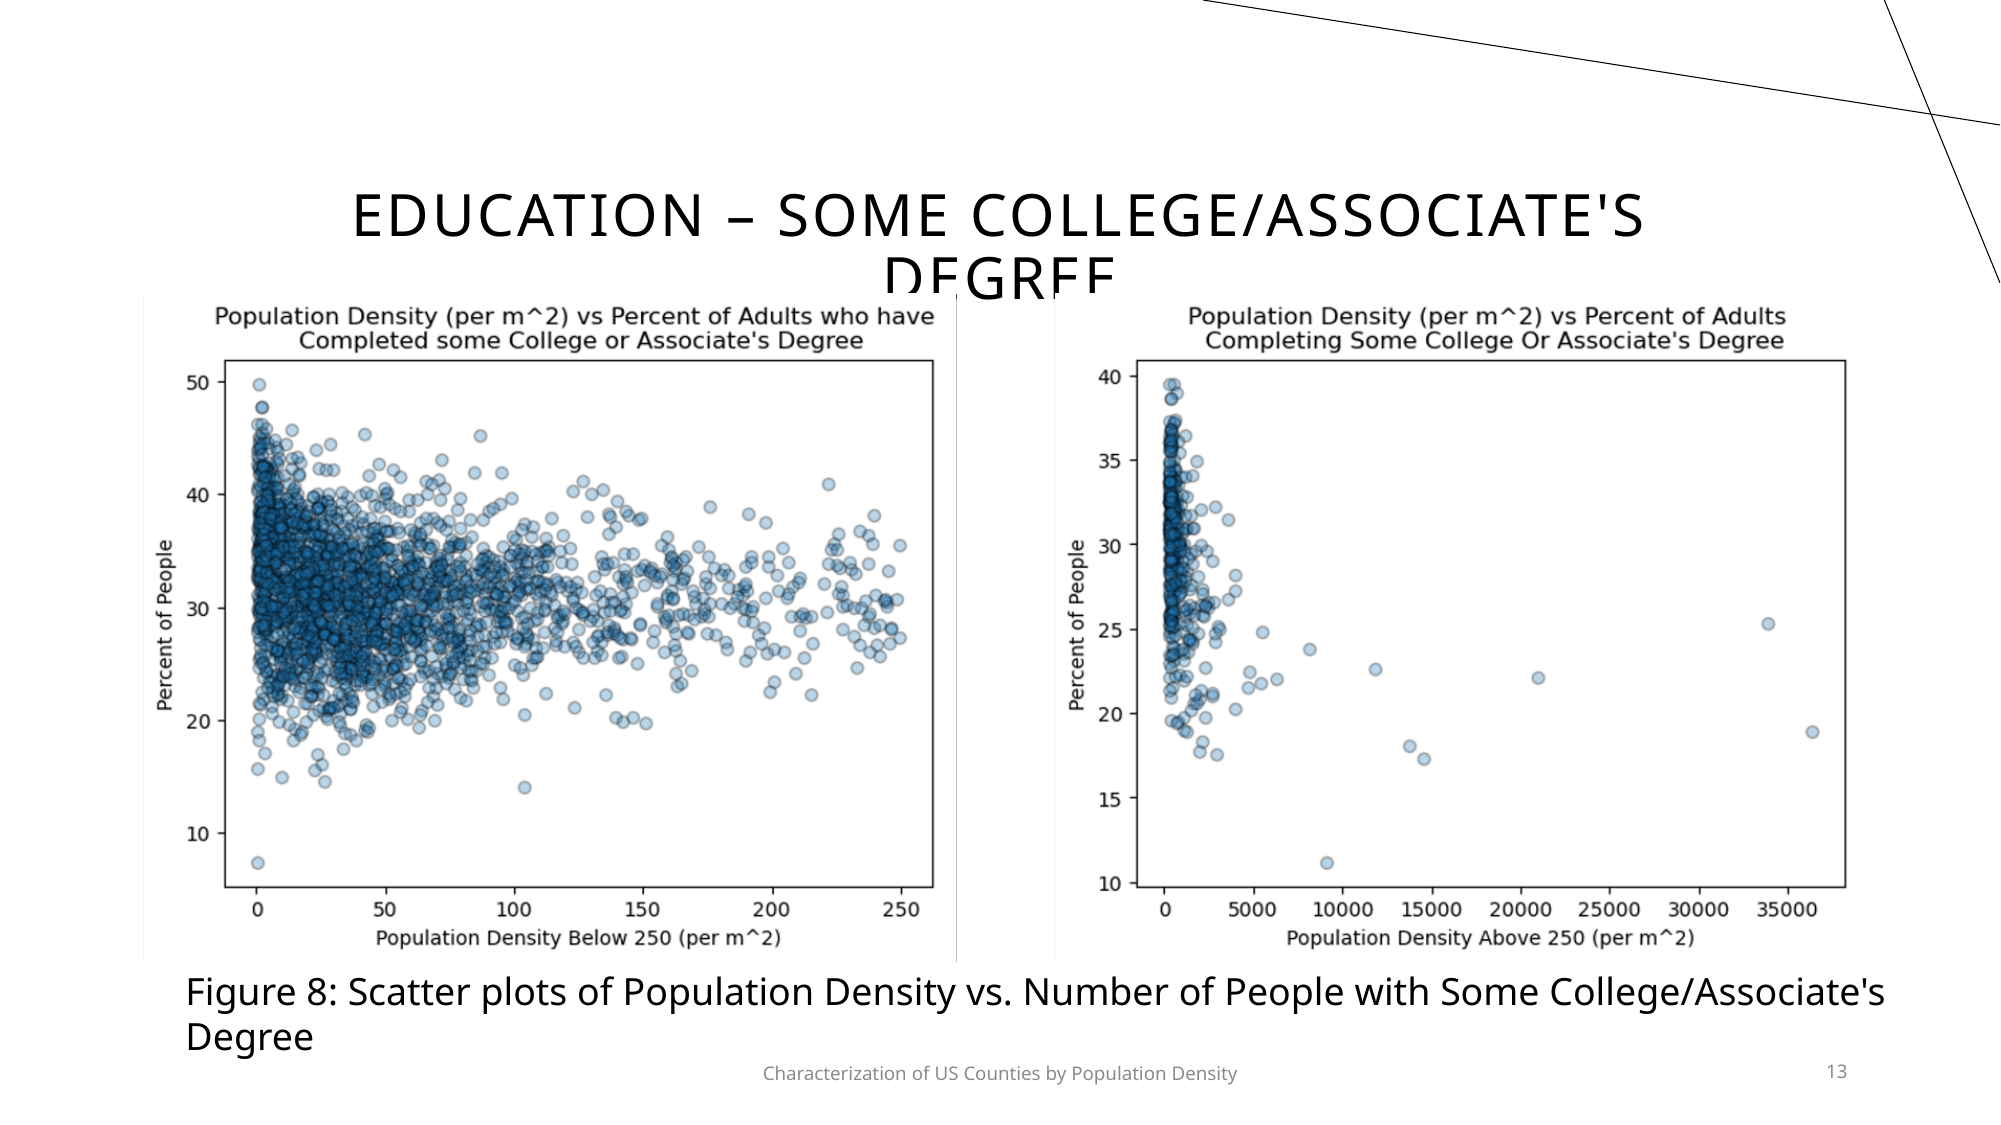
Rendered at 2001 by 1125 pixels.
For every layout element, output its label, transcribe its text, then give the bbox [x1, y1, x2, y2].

footer Characterization of US Counties by Population Density [662, 1066, 1338, 1103]
slide_number 13 [1412, 1066, 1863, 1103]
text_box Education – Some College/Associate's Degree [247, 140, 1753, 293]
picture [142, 293, 1859, 962]
text_box Figure 8: Scatter plots of Population Density vs. Number of People with Some College/Associate's Degree [170, 960, 1942, 1066]
